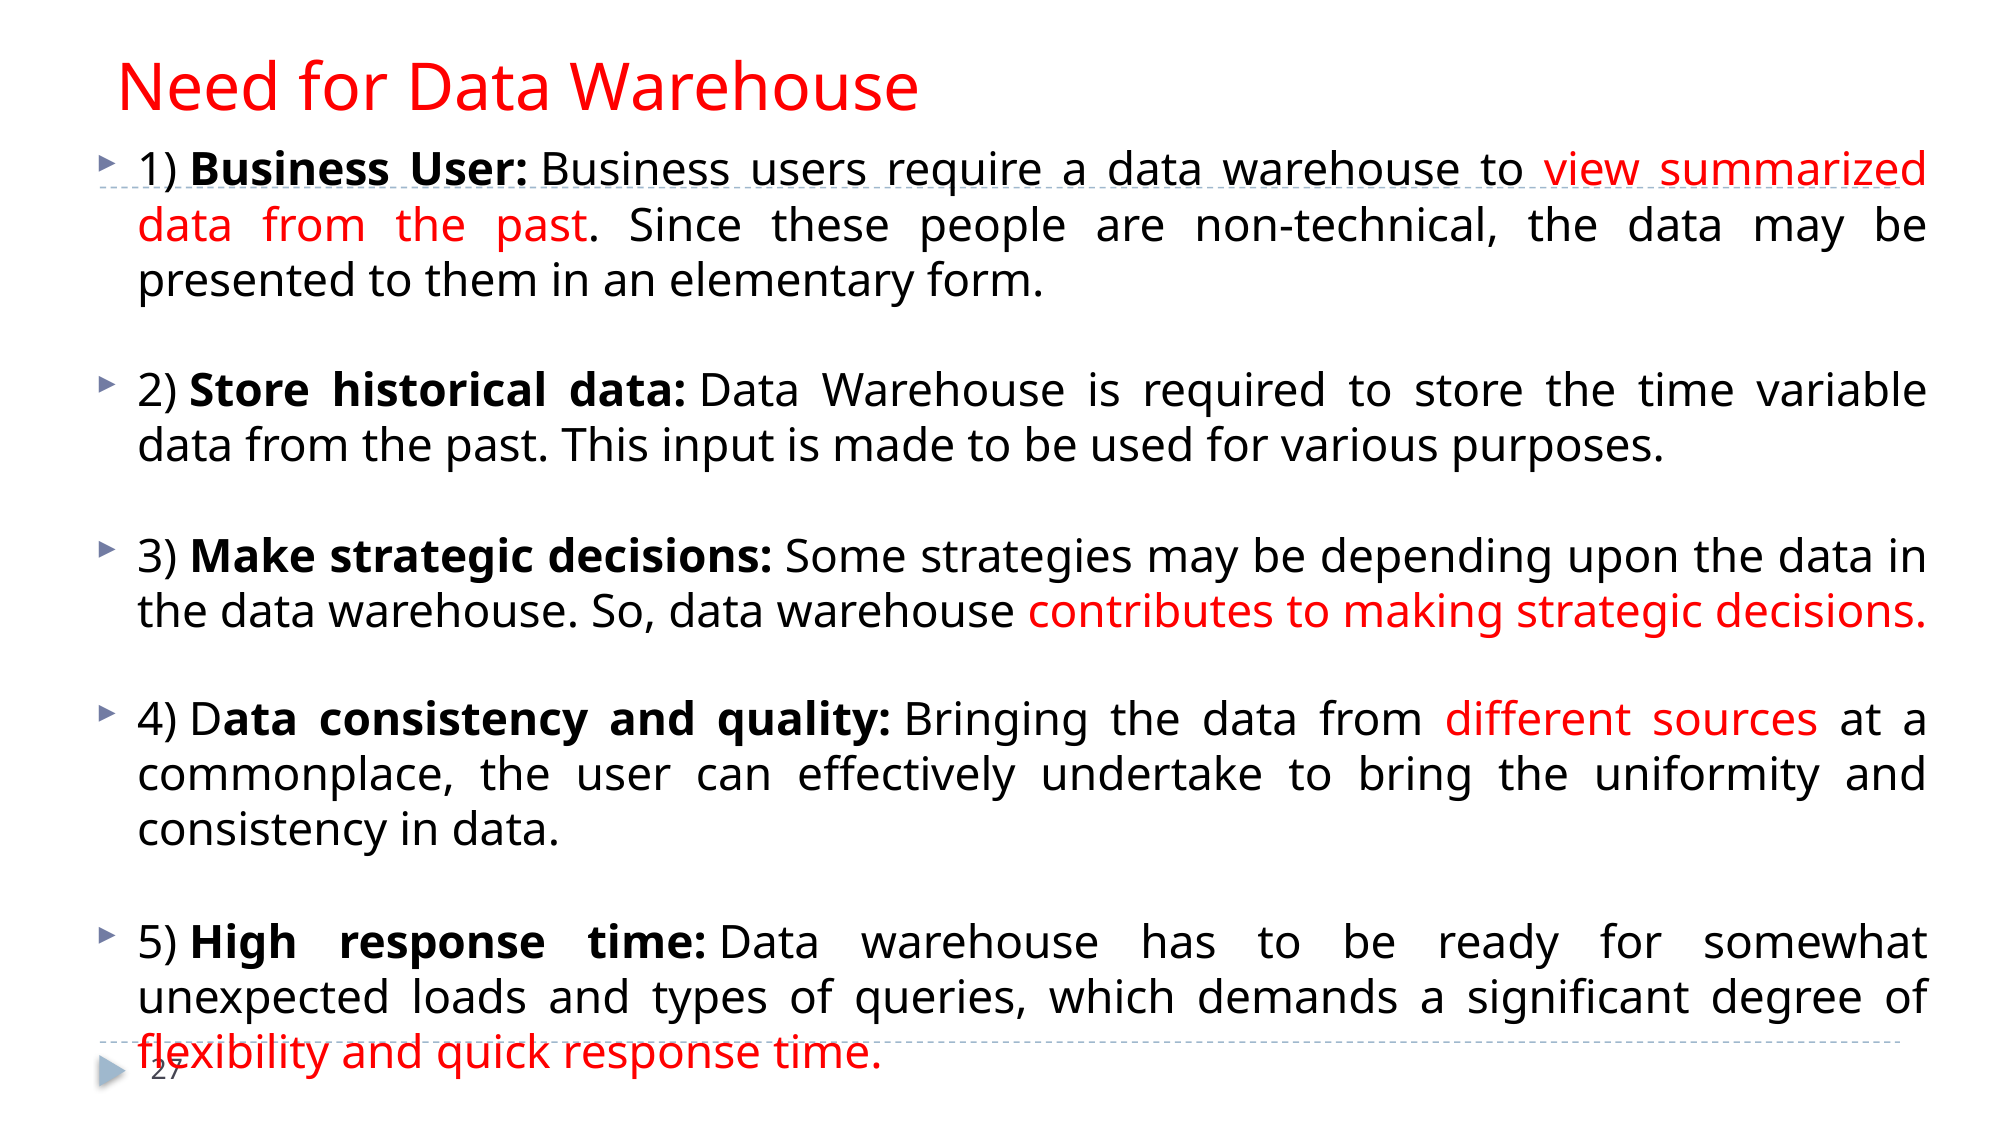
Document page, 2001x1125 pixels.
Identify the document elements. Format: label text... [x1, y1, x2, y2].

list 1) Business User: Business users require a data warehouse to view summarized data from the past. Since these people are non-technical, the data may be presented to them in an elementary form. 2) Store historical data: Data Warehouse is required to store the time variable data from the past. This input is made to be used for various purposes. 3) Make strategic decisions: Some strategies may be depending upon the data in the data warehouse. So, data warehouse contributes to making strategic decisions. 4) Data consistency and quality: Bringing the data from different sources at a commonplace, the user can effectively undertake to bring the uniformity and consistency in data. 5) High response time: Data warehouse has to be ready for somewhat unexpected loads and types of queries, which demands a significant degree of flexibility and quick response time. [79, 131, 1945, 1103]
title Need for Data Warehouse [99, 24, 1900, 132]
